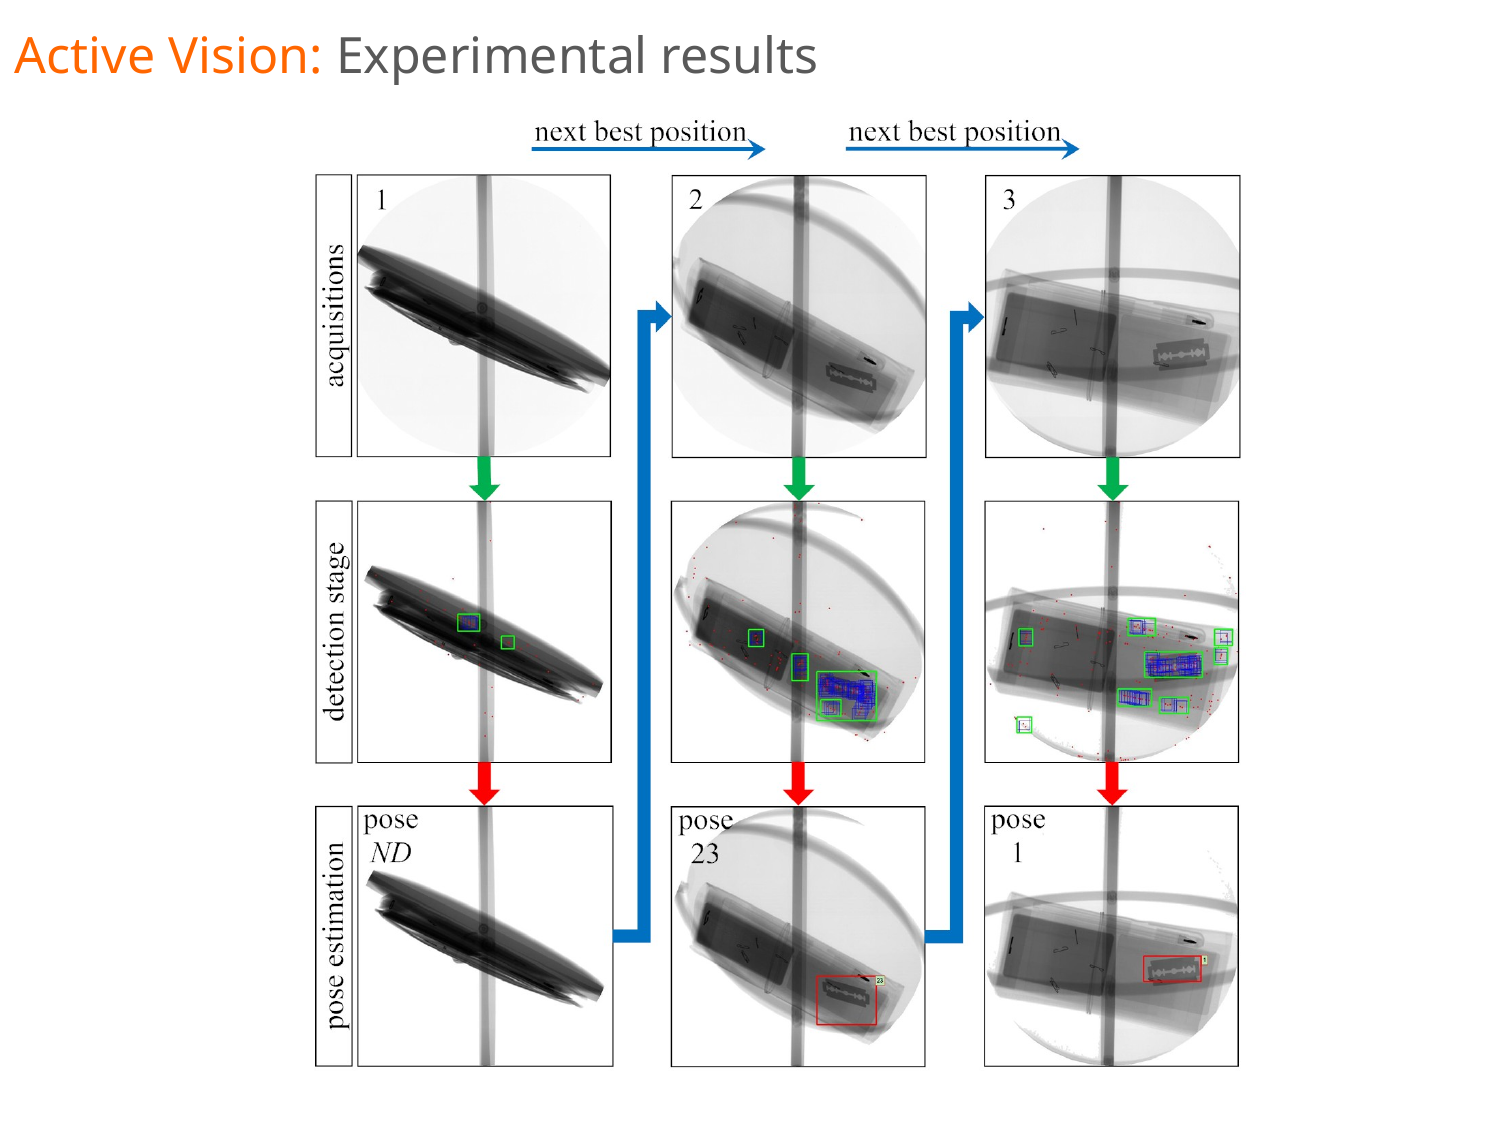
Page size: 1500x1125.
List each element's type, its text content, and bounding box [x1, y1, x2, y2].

text_box Active Vision: Experimental results [0, 16, 986, 92]
picture [308, 106, 1246, 1074]
